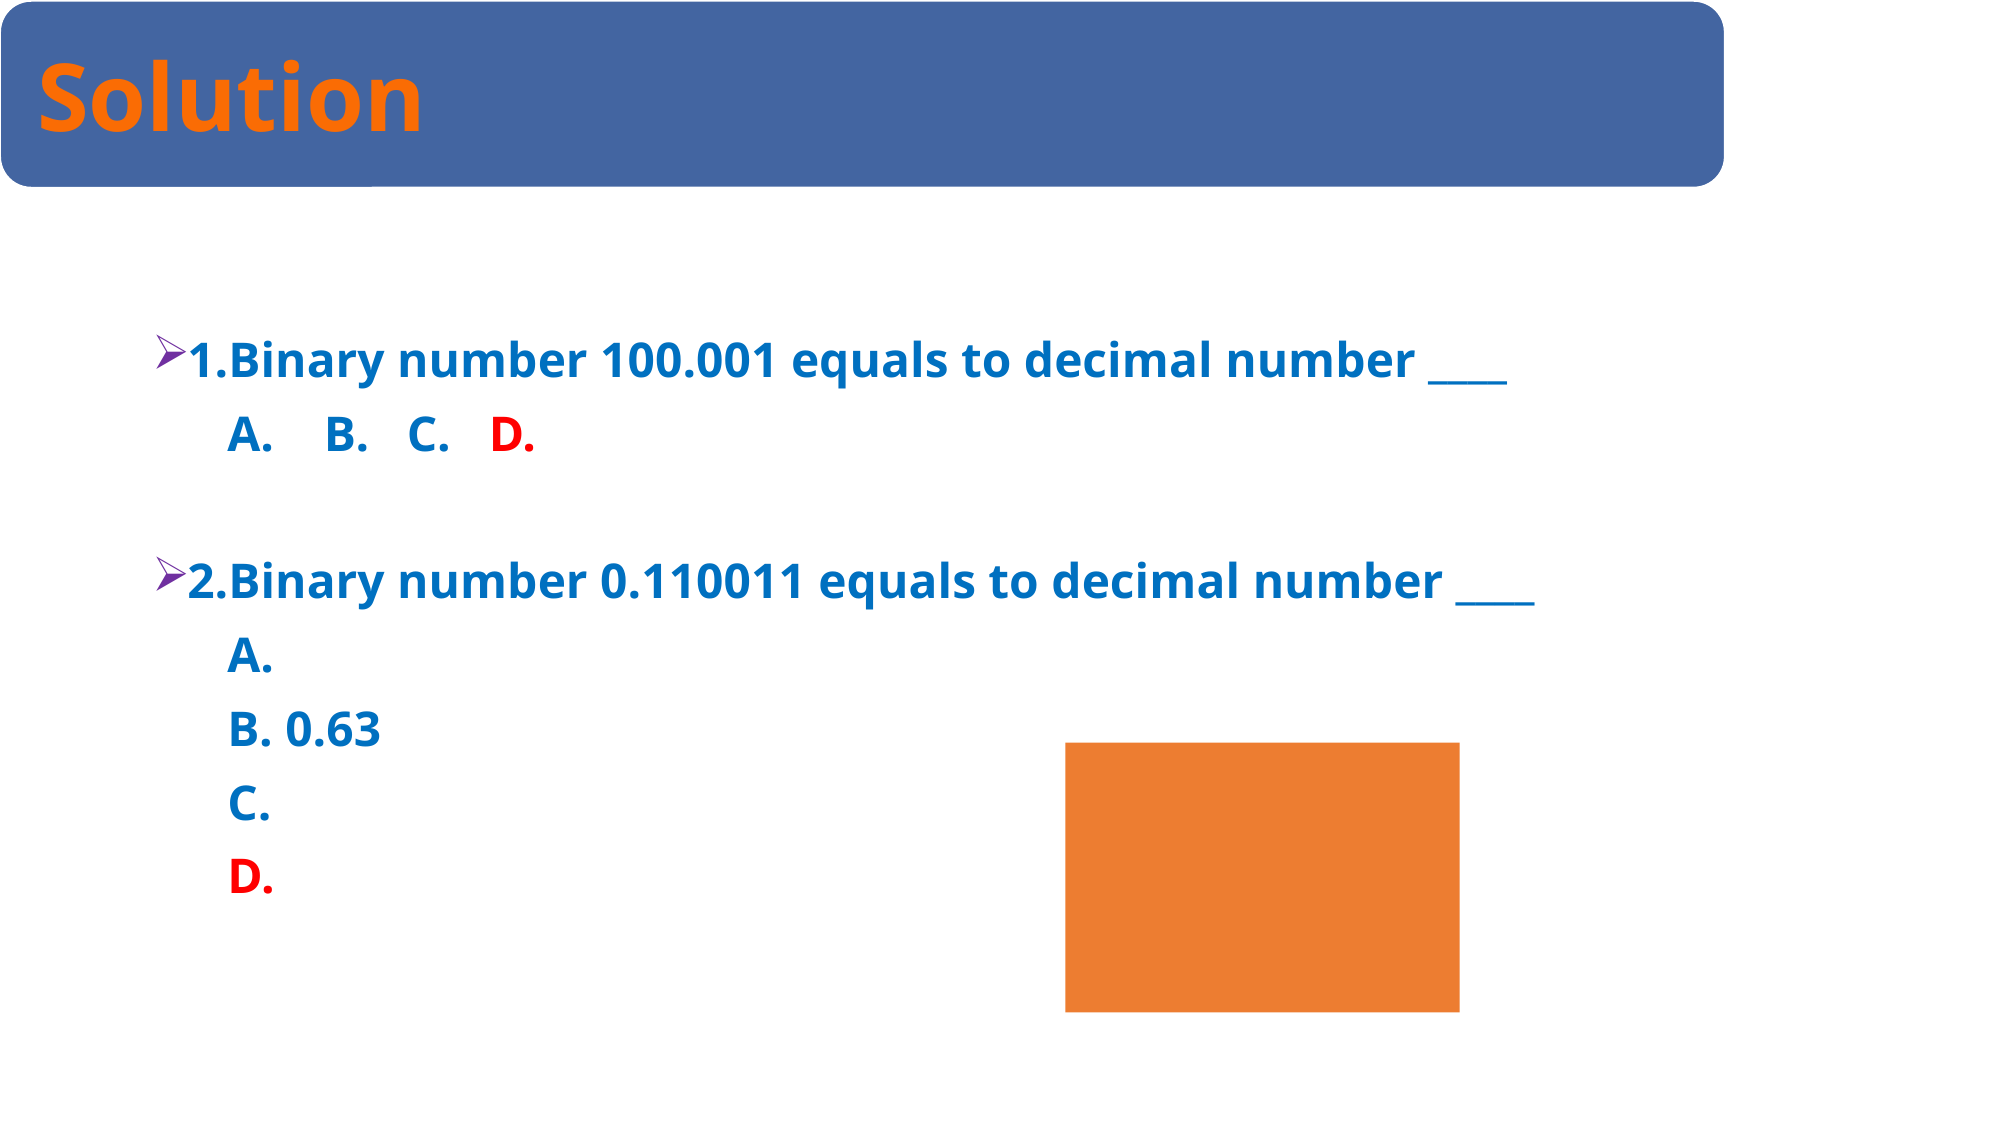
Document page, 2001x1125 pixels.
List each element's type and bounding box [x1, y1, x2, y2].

text_box [137, 59, 1863, 249]
